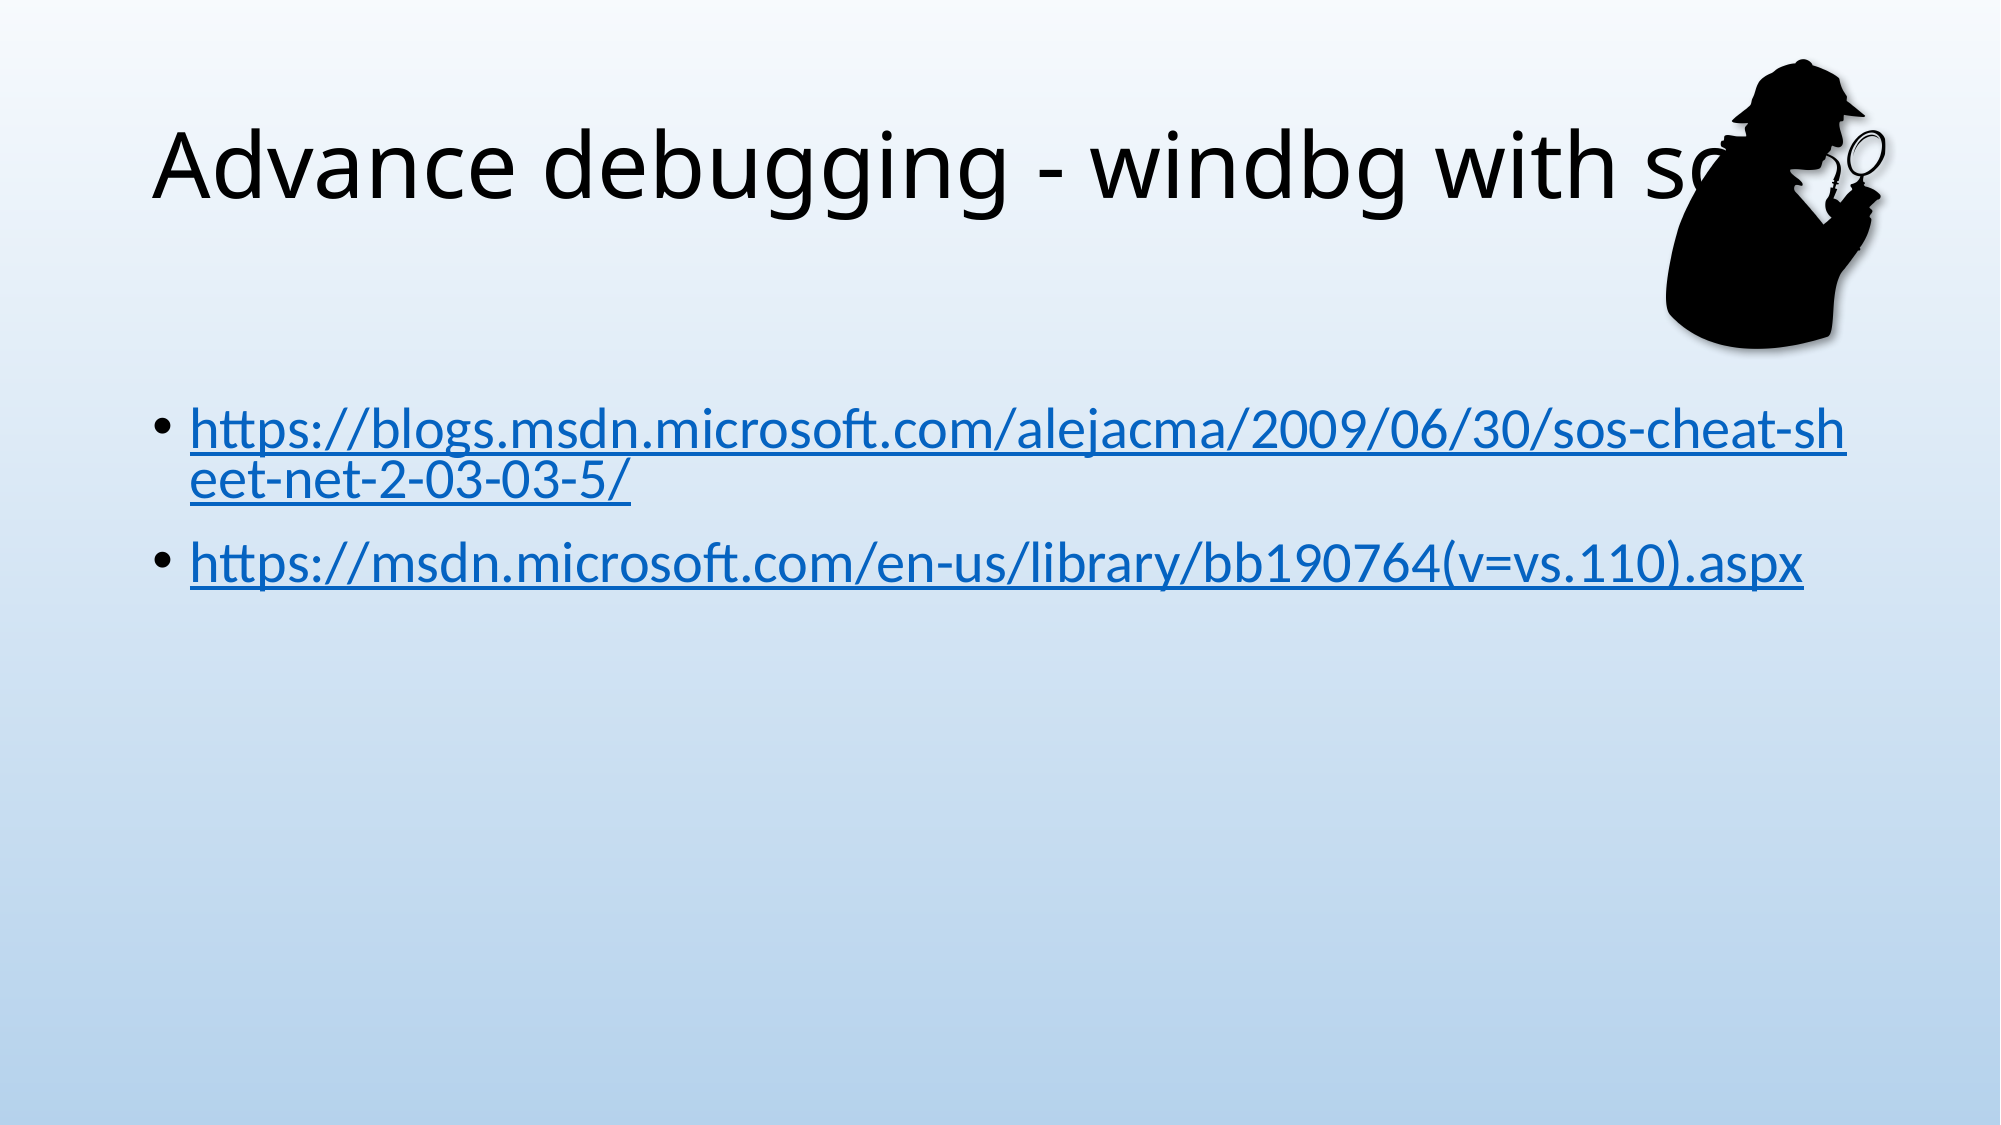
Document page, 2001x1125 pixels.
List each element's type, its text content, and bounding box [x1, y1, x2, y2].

text_box [1665, 59, 1886, 349]
list https://blogs.msdn.microsoft.com/alejacma/2009/06/30/sos-cheat-sheet-net-2-03-03-5/ https://msdn.microsoft.com/en-us/library/bb190764(v=vs.110).aspx [137, 299, 1863, 1014]
title Advance debugging - windbg with sos [137, 59, 1665, 278]
